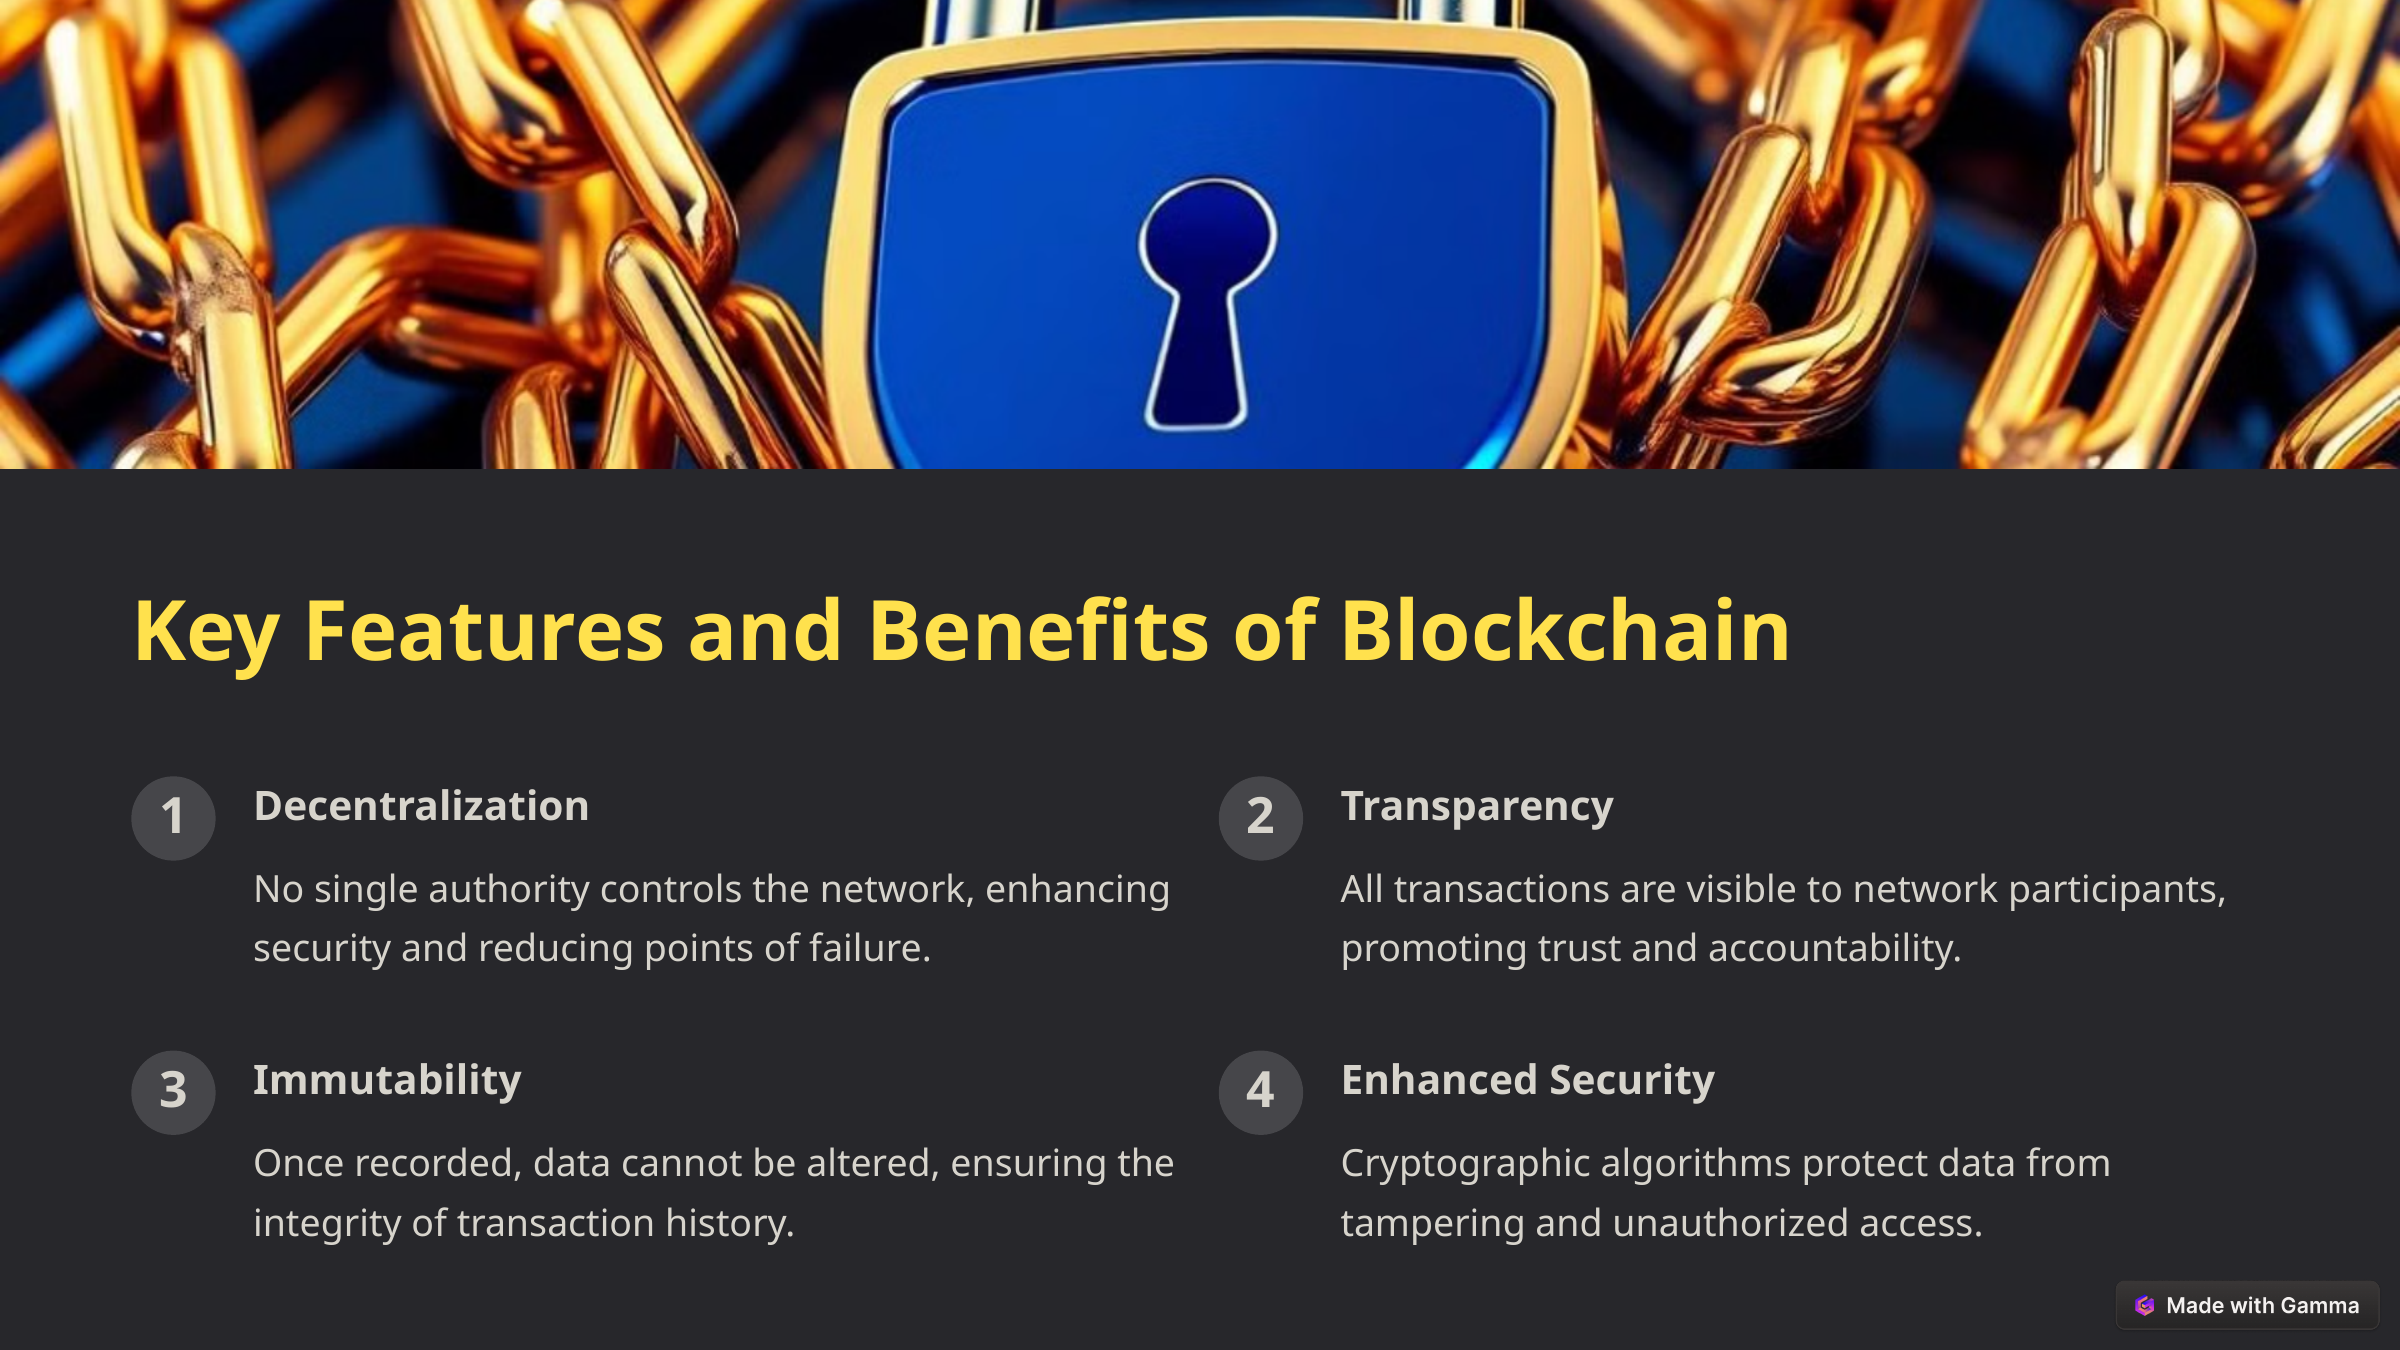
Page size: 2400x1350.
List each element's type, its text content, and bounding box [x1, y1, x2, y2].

text_box 4 [1244, 1067, 1278, 1118]
text_box [1218, 776, 1304, 861]
text_box 1 [163, 793, 184, 844]
text_box [1218, 1050, 1304, 1135]
text_box [131, 1050, 216, 1135]
text_box Immutability [253, 1050, 670, 1103]
picture [0, 0, 2400, 469]
text_box Enhanced Security [1340, 1050, 1758, 1103]
picture [2106, 1271, 2389, 1339]
text_box All transactions are visible to network participants, promoting trust and accountability. [1340, 850, 2269, 971]
text_box Cryptographic algorithms protect data from tampering and unauthorized access. [1340, 1125, 2269, 1245]
text_box [131, 776, 216, 861]
text_box 2 [1246, 793, 1276, 844]
text_box 3 [158, 1067, 189, 1118]
text_box Transparency [1340, 776, 1758, 829]
text_box Key Features and Benefits of Blockchain [131, 573, 1875, 678]
text_box Once recorded, data cannot be altered, ensuring the integrity of transaction history. [253, 1125, 1182, 1245]
text_box Decentralization [253, 776, 670, 829]
text_box No single authority controls the network, enhancing security and reducing points of failure. [253, 850, 1182, 971]
